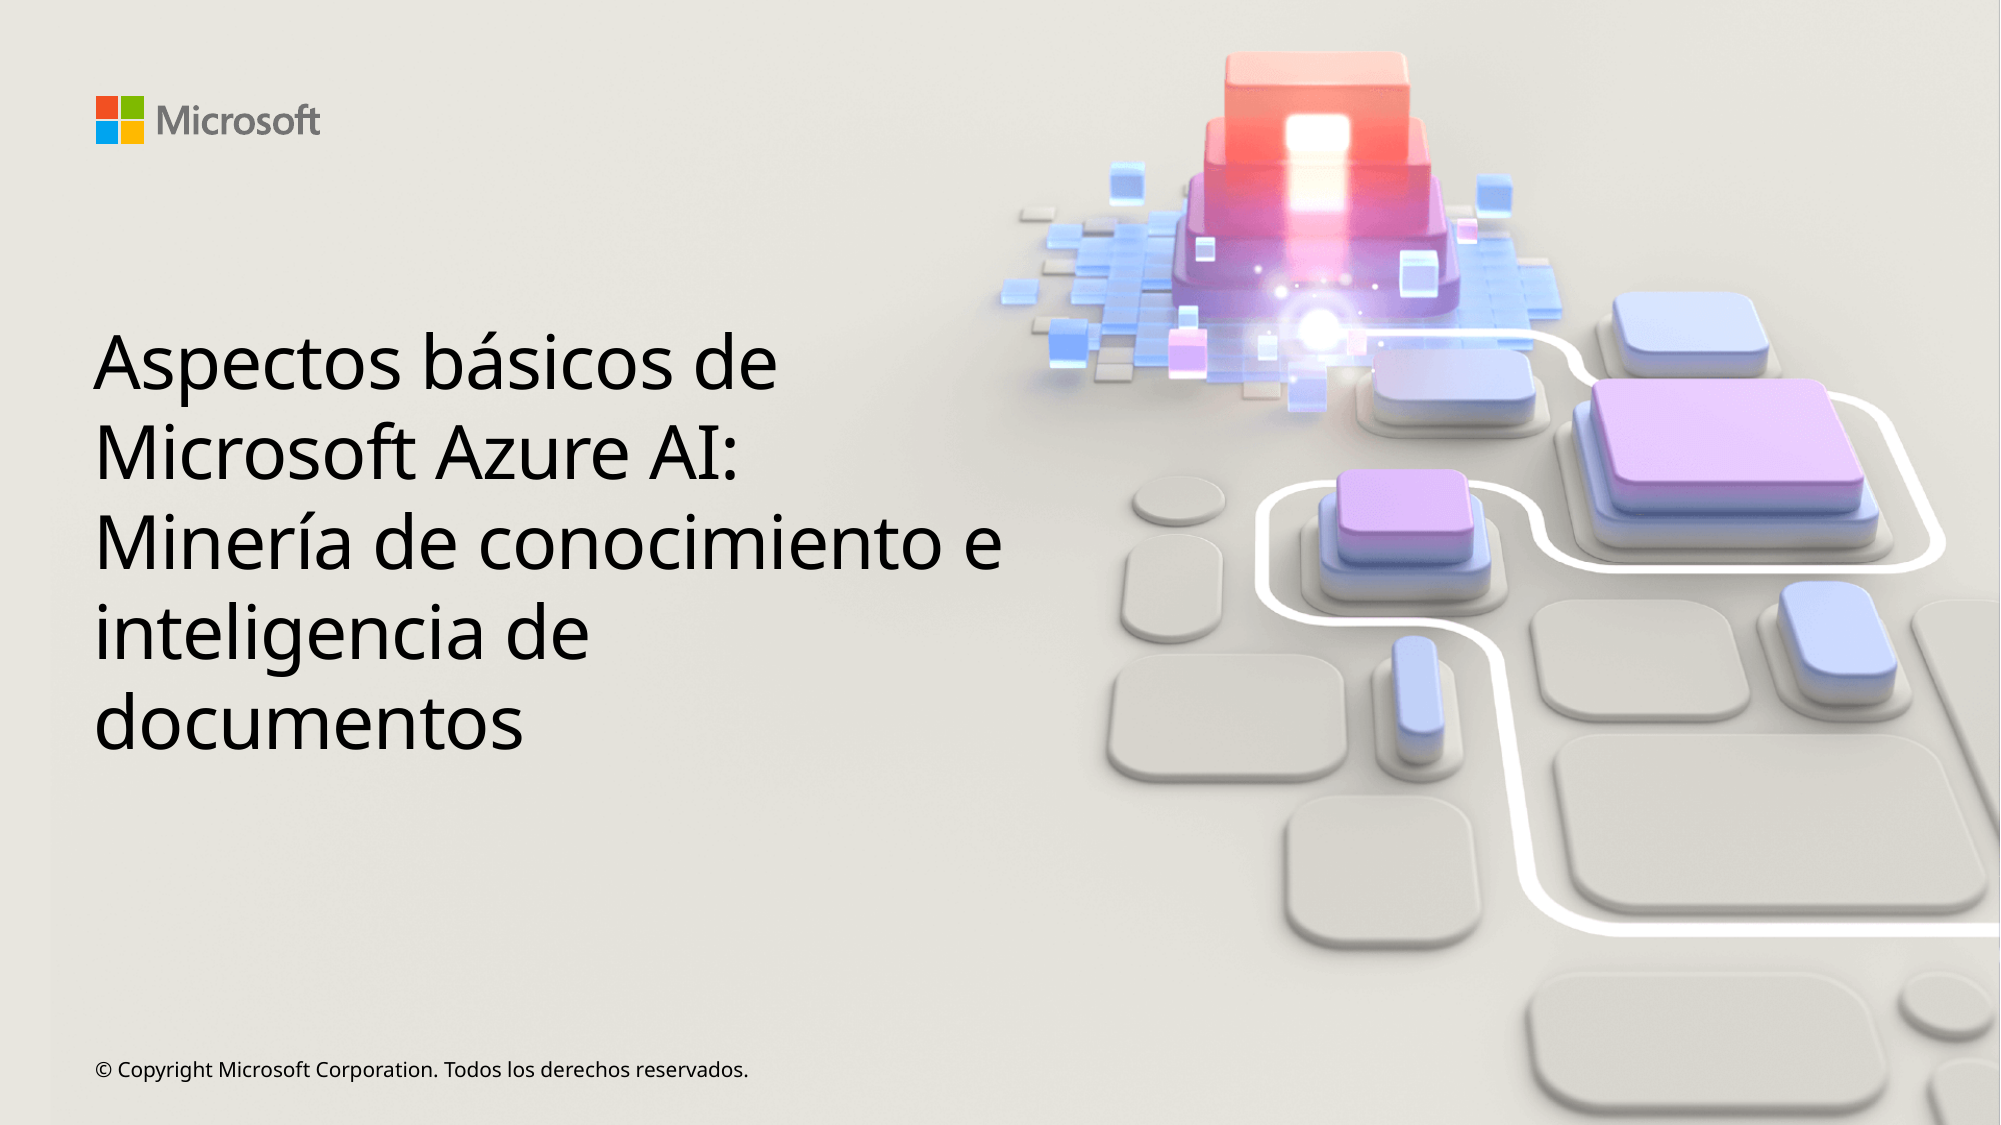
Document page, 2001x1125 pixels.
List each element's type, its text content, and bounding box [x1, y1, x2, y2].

title Aspectos básicos de Microsoft Azure AI: Minería de conocimiento e inteligencia de documentos [93, 400, 1027, 765]
picture [0, 0, 2000, 1125]
